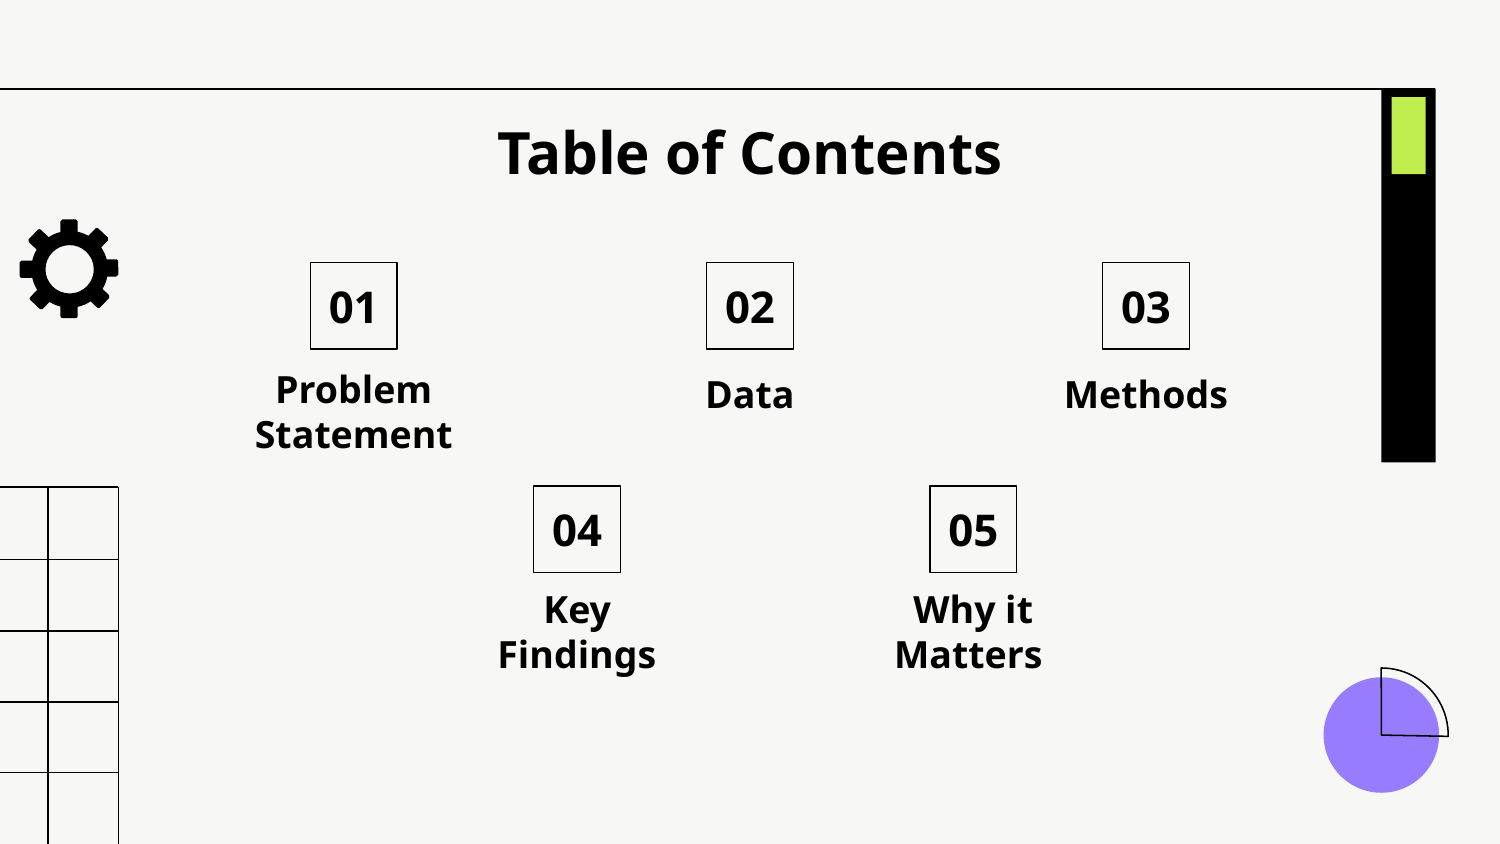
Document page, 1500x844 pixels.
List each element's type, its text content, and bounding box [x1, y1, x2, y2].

title 01 [310, 262, 398, 350]
subtitle Problem Statement [201, 407, 507, 471]
subtitle Key Findings [453, 627, 701, 692]
title 02 [706, 262, 794, 350]
title 03 [1102, 262, 1190, 350]
title Table of Contents [118, 101, 1382, 196]
subtitle Methods [993, 367, 1299, 432]
subtitle Why it Matters [866, 627, 1081, 692]
subtitle Data [597, 367, 903, 432]
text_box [1314, 667, 1449, 803]
title 05 [929, 485, 1017, 573]
title 04 [533, 485, 621, 573]
